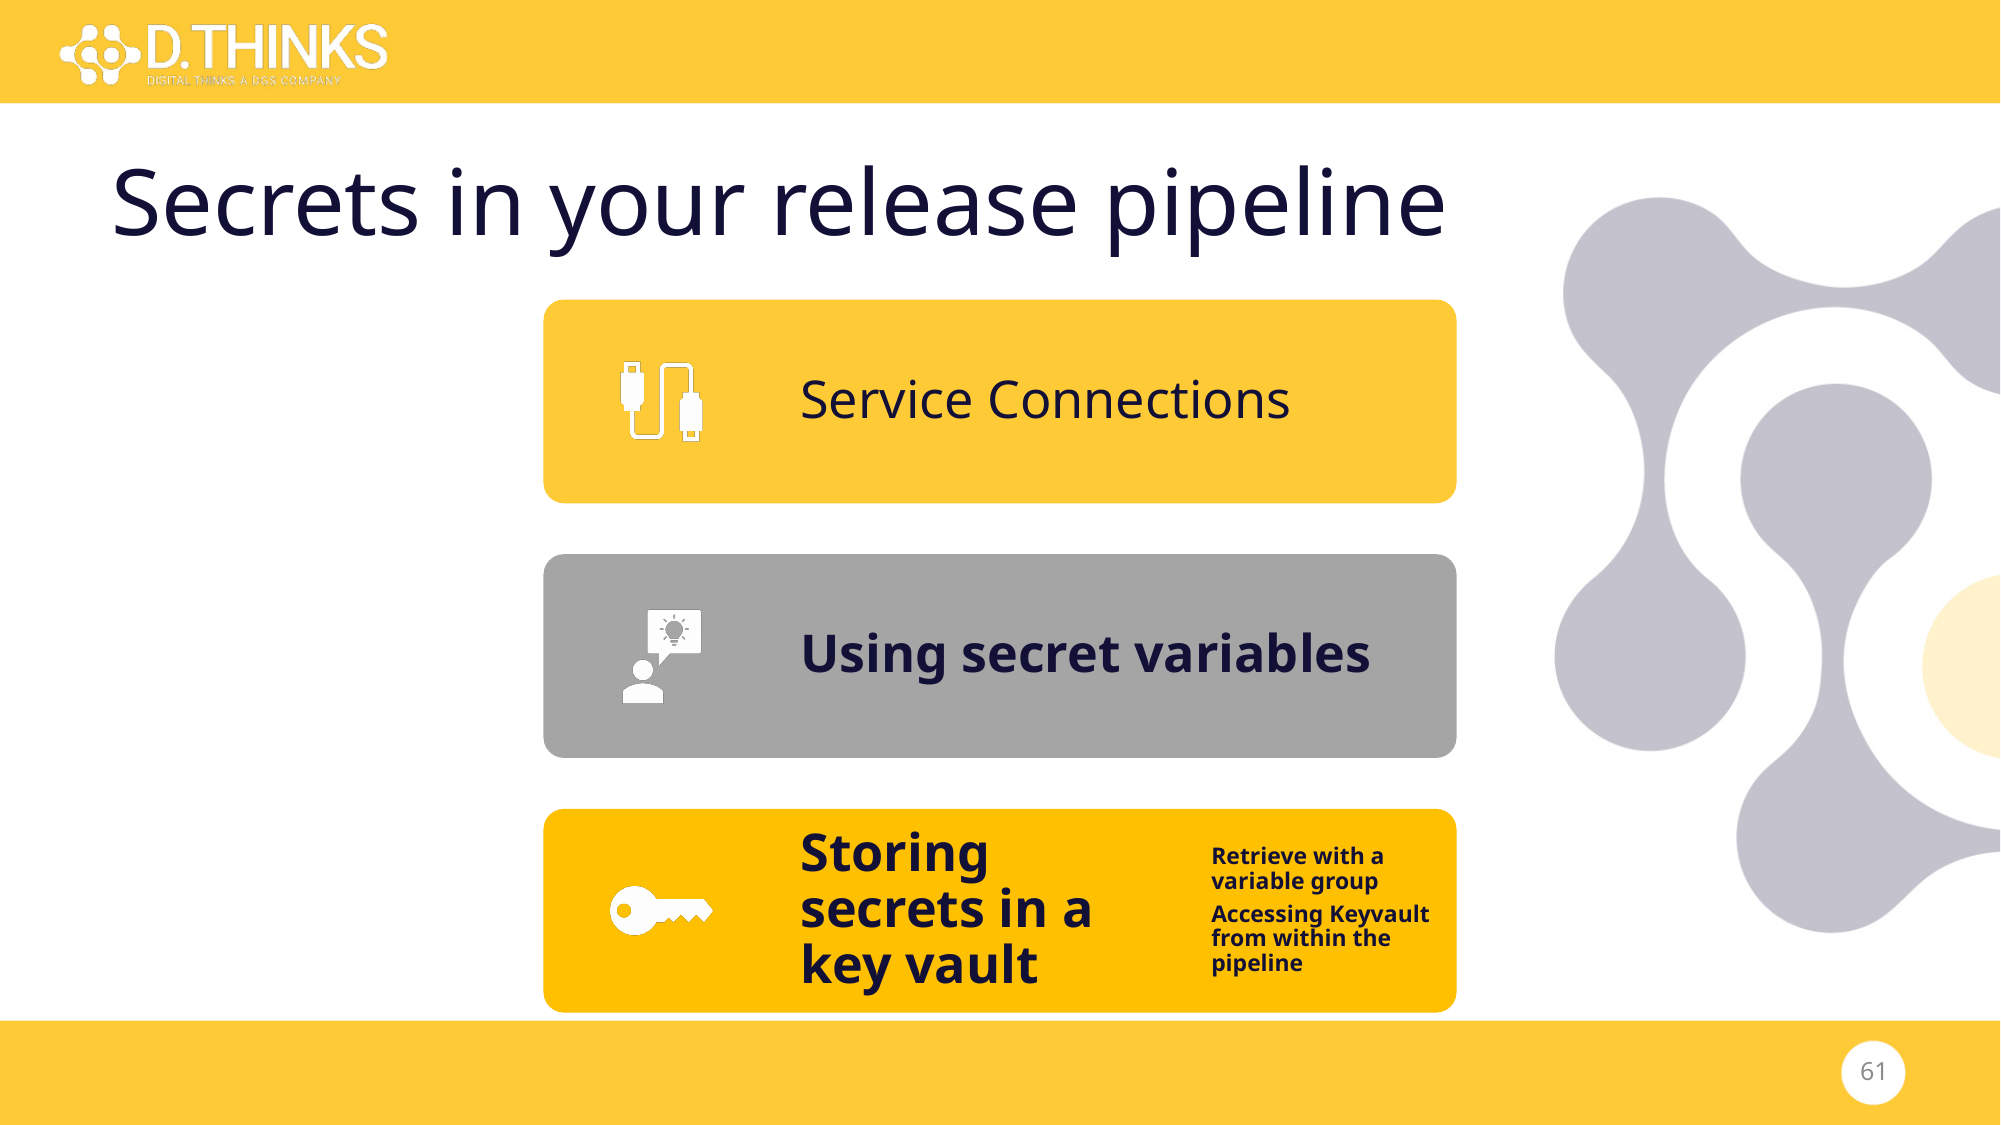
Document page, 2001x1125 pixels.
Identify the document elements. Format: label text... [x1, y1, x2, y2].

picture [0, 0, 2001, 1125]
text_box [543, 299, 1457, 1013]
slide_number 61 [1408, 1042, 1904, 1103]
title Secrets in your release pipeline [96, 134, 1904, 278]
